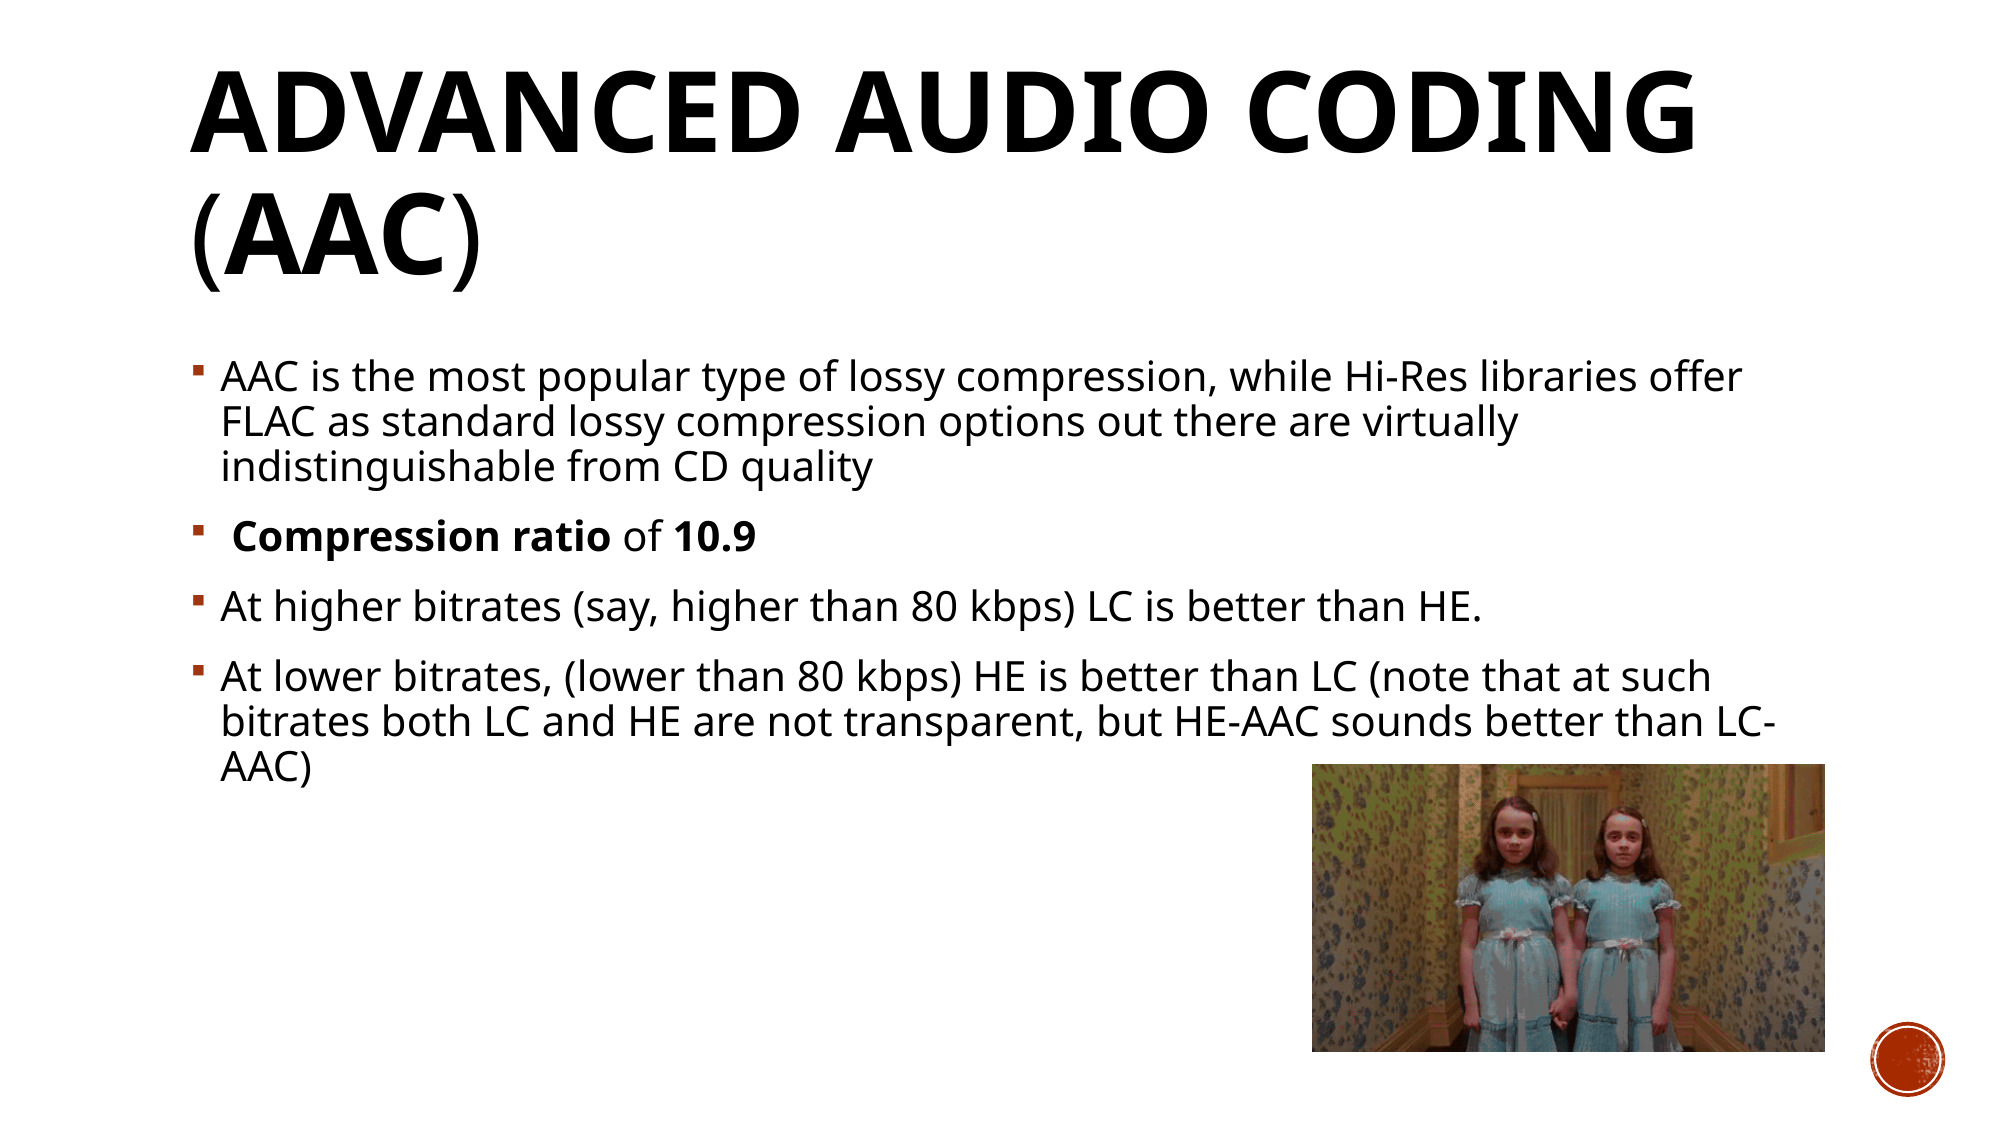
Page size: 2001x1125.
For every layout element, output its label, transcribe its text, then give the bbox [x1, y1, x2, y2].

list AAC is the most popular type of lossy compression, while Hi-Res libraries offer FLAC as standard lossy compression options out there are virtually indistinguishable from CD quality Compression ratio of 10.9 At higher bitrates (say, higher than 80 kbps) LC is better than HE. At lower bitrates, (lower than 80 kbps) HE is better than LC (note that at such bitrates both LC and HE are not transparent, but HE-AAC sounds better than LC-AAC) [175, 348, 1826, 1013]
title Advanced Audio Coding (AAC) [175, 45, 1826, 310]
picture [1312, 764, 1825, 1052]
